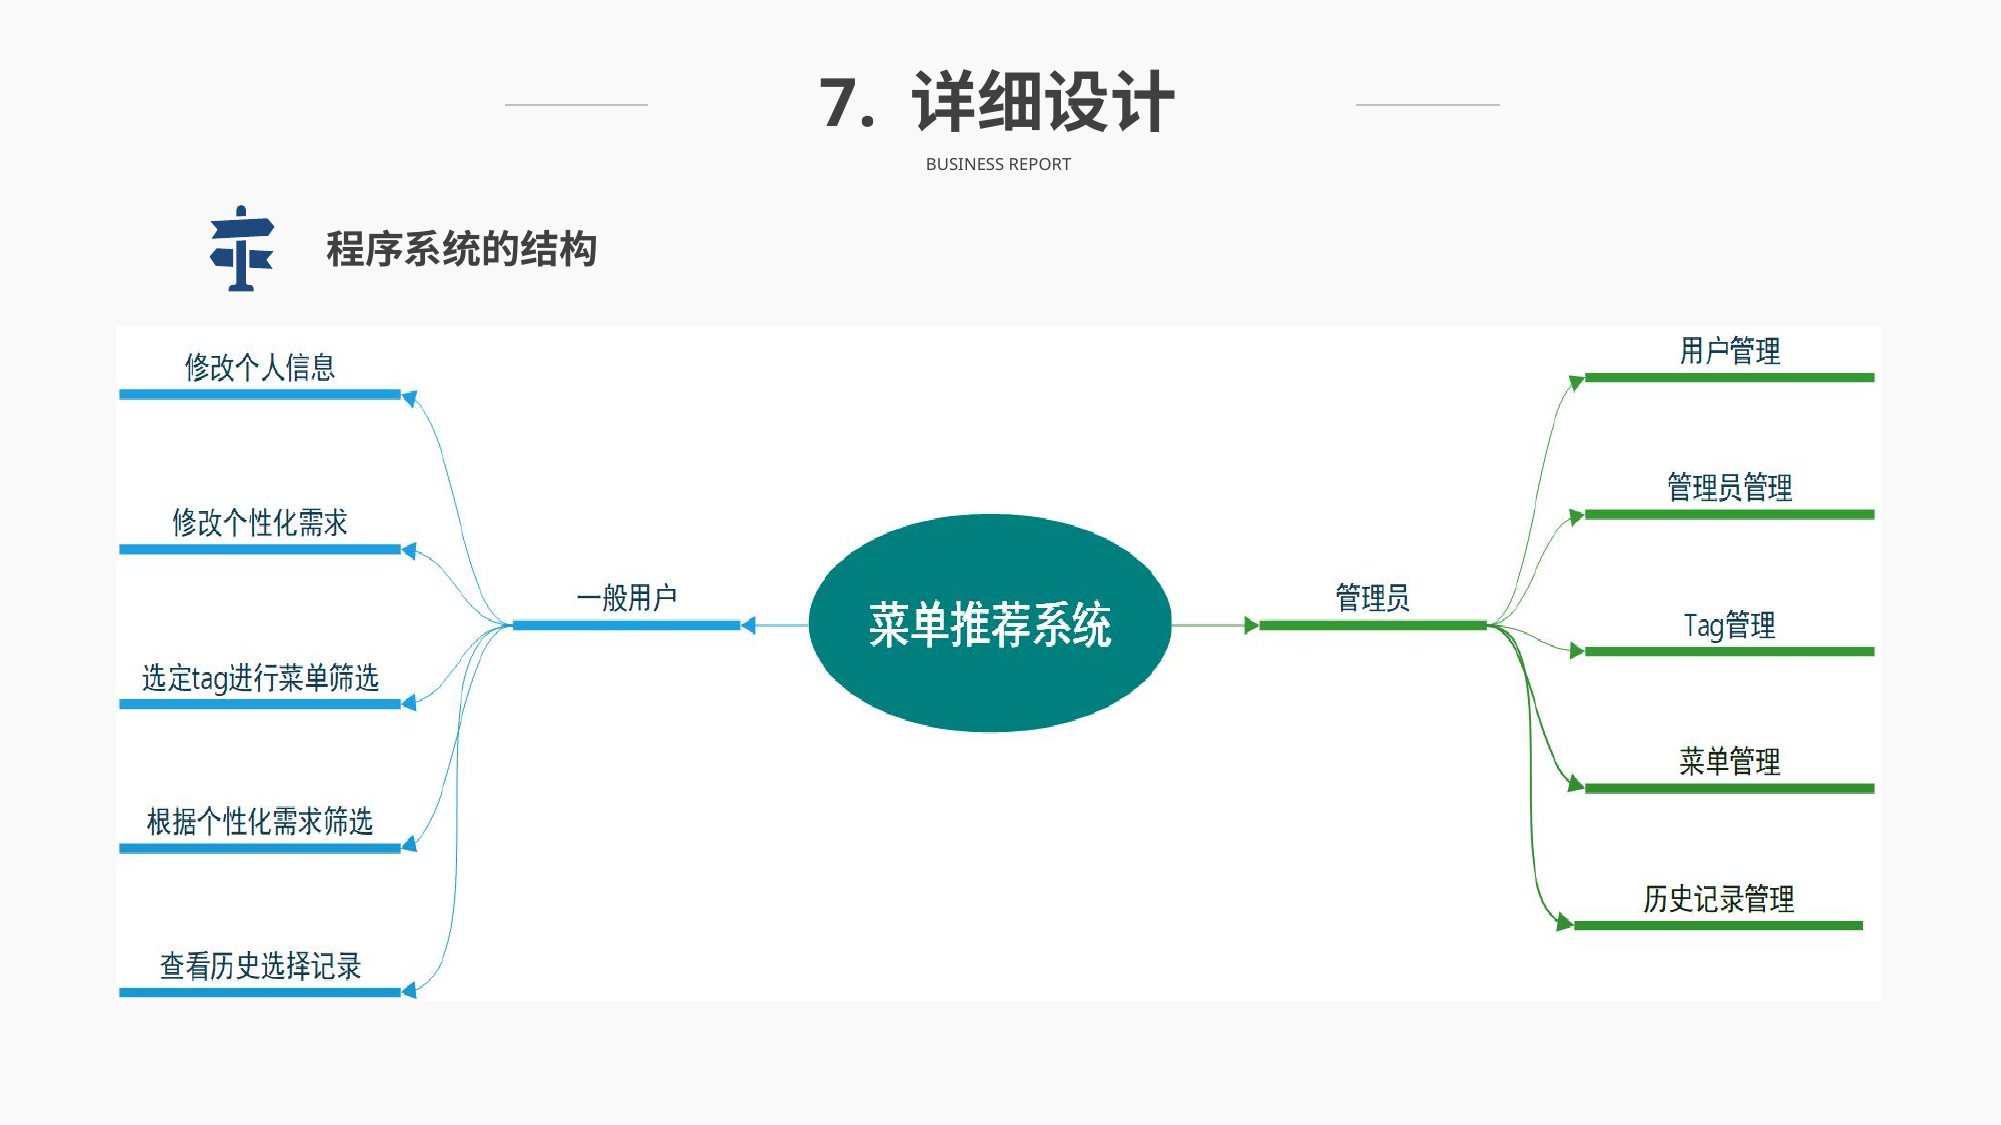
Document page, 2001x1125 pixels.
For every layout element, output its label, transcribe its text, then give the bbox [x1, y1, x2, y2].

text_box 7. 详细设计 [690, 114, 1307, 147]
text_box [209, 204, 275, 292]
text_box BUSINESS REPORT [879, 147, 1118, 182]
picture [116, 326, 1881, 1001]
text_box 程序系统的结构 [311, 217, 903, 279]
text_box 7. 详细设计 [690, 52, 1307, 104]
